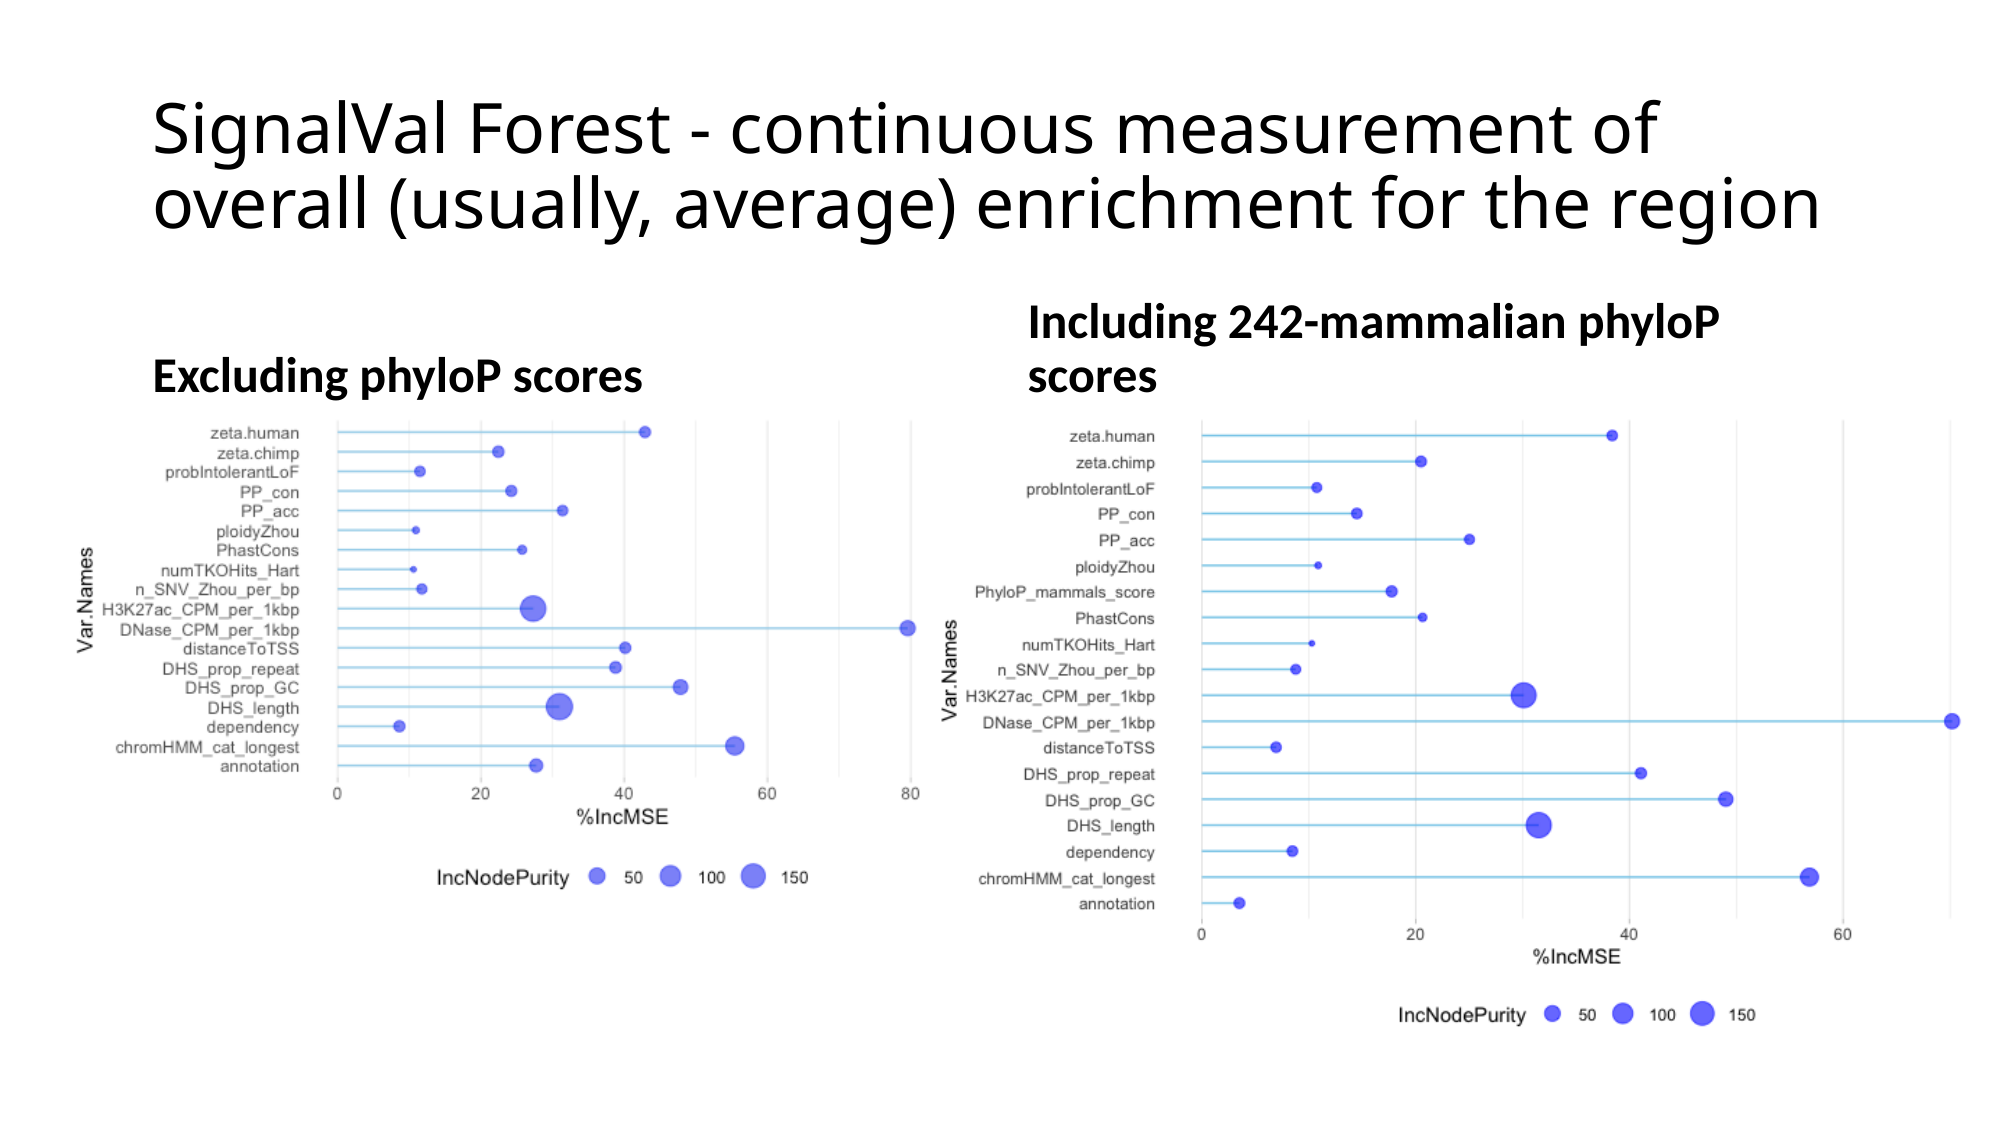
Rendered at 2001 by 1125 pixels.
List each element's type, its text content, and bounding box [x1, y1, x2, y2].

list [932, 410, 2000, 1050]
picture [67, 410, 932, 914]
list Excluding phyloP scores [137, 275, 984, 410]
title SignalVal Forest - continuous measurement of overall (usually, average) enrichment for the region [137, 59, 1863, 278]
list Including 242-mammalian phyloP scores [1012, 275, 1863, 410]
